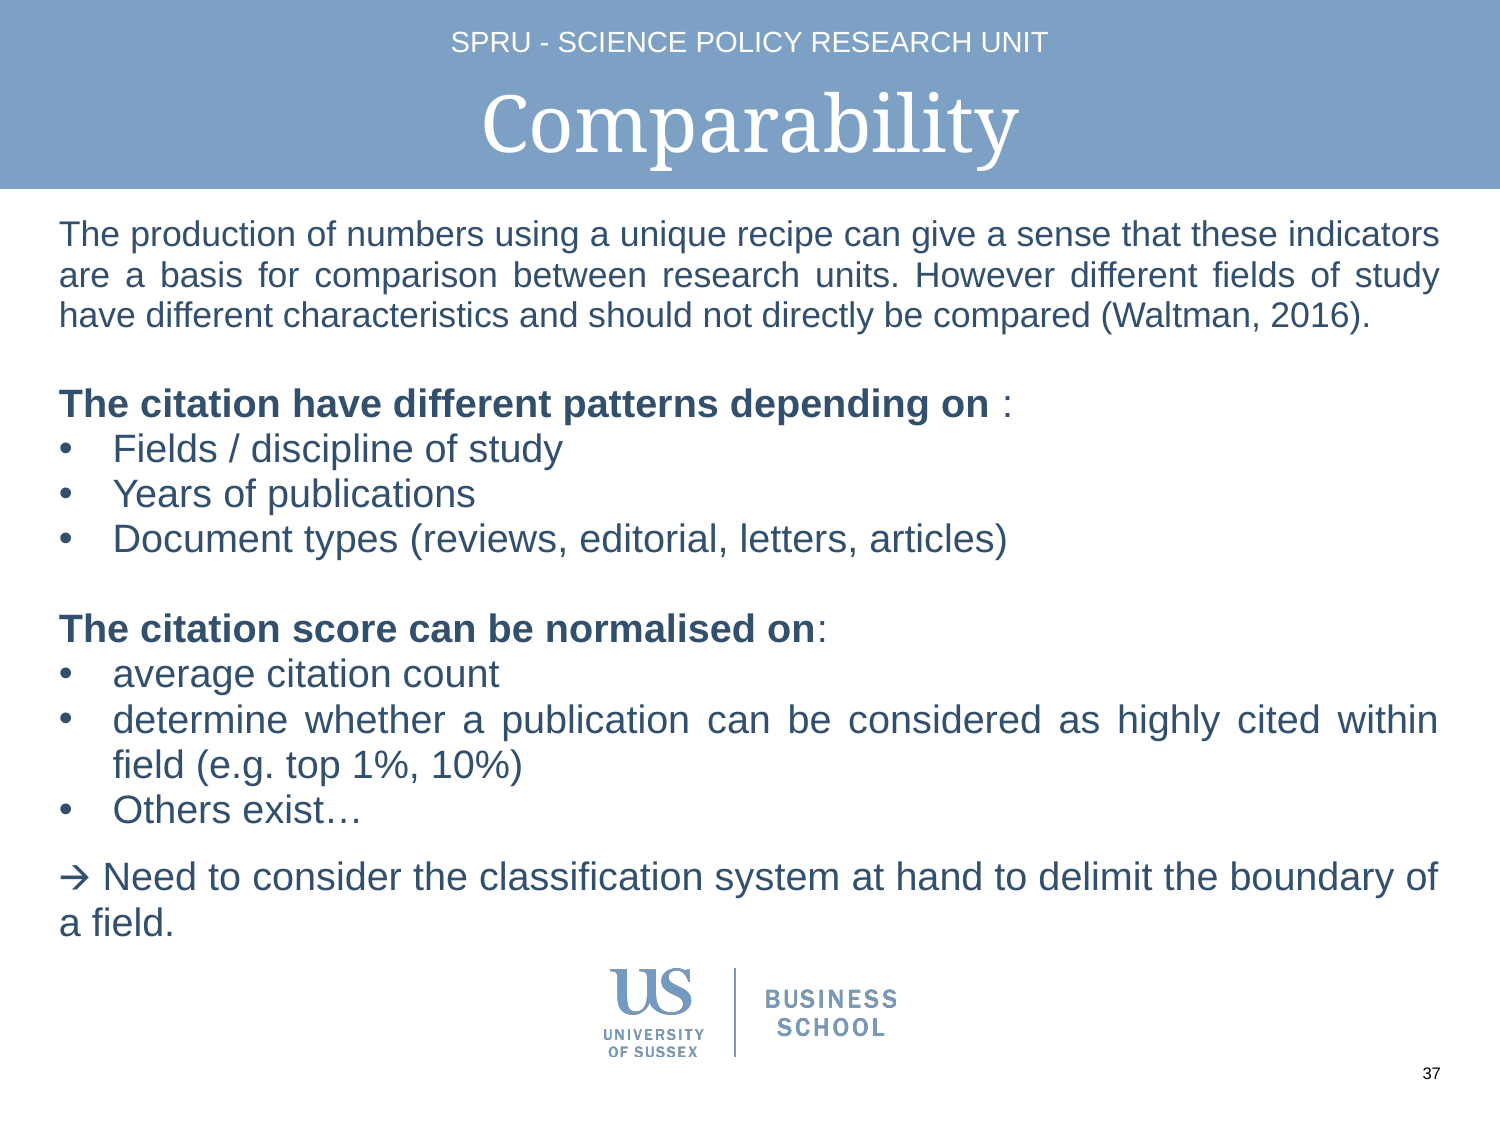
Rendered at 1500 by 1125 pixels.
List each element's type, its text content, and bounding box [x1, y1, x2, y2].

list The production of numbers using a unique recipe can give a sense that these indicators are a basis for comparison between research units. However different fields of study have different characteristics and should not directly be compared (Waltman, 2016). The citation have different patterns depending on : Fields / discipline of study Years of publications Document types (reviews, editorial, letters, articles) The citation score can be normalised on: average citation count determine whether a publication can be considered as highly cited within field (e.g. top 1%, 10%) Others exist… 🡪 Need to consider the classification system at hand to delimit the boundary of a field. [59, 214, 1441, 961]
title Comparability [59, 68, 1441, 185]
picture [604, 968, 896, 1057]
